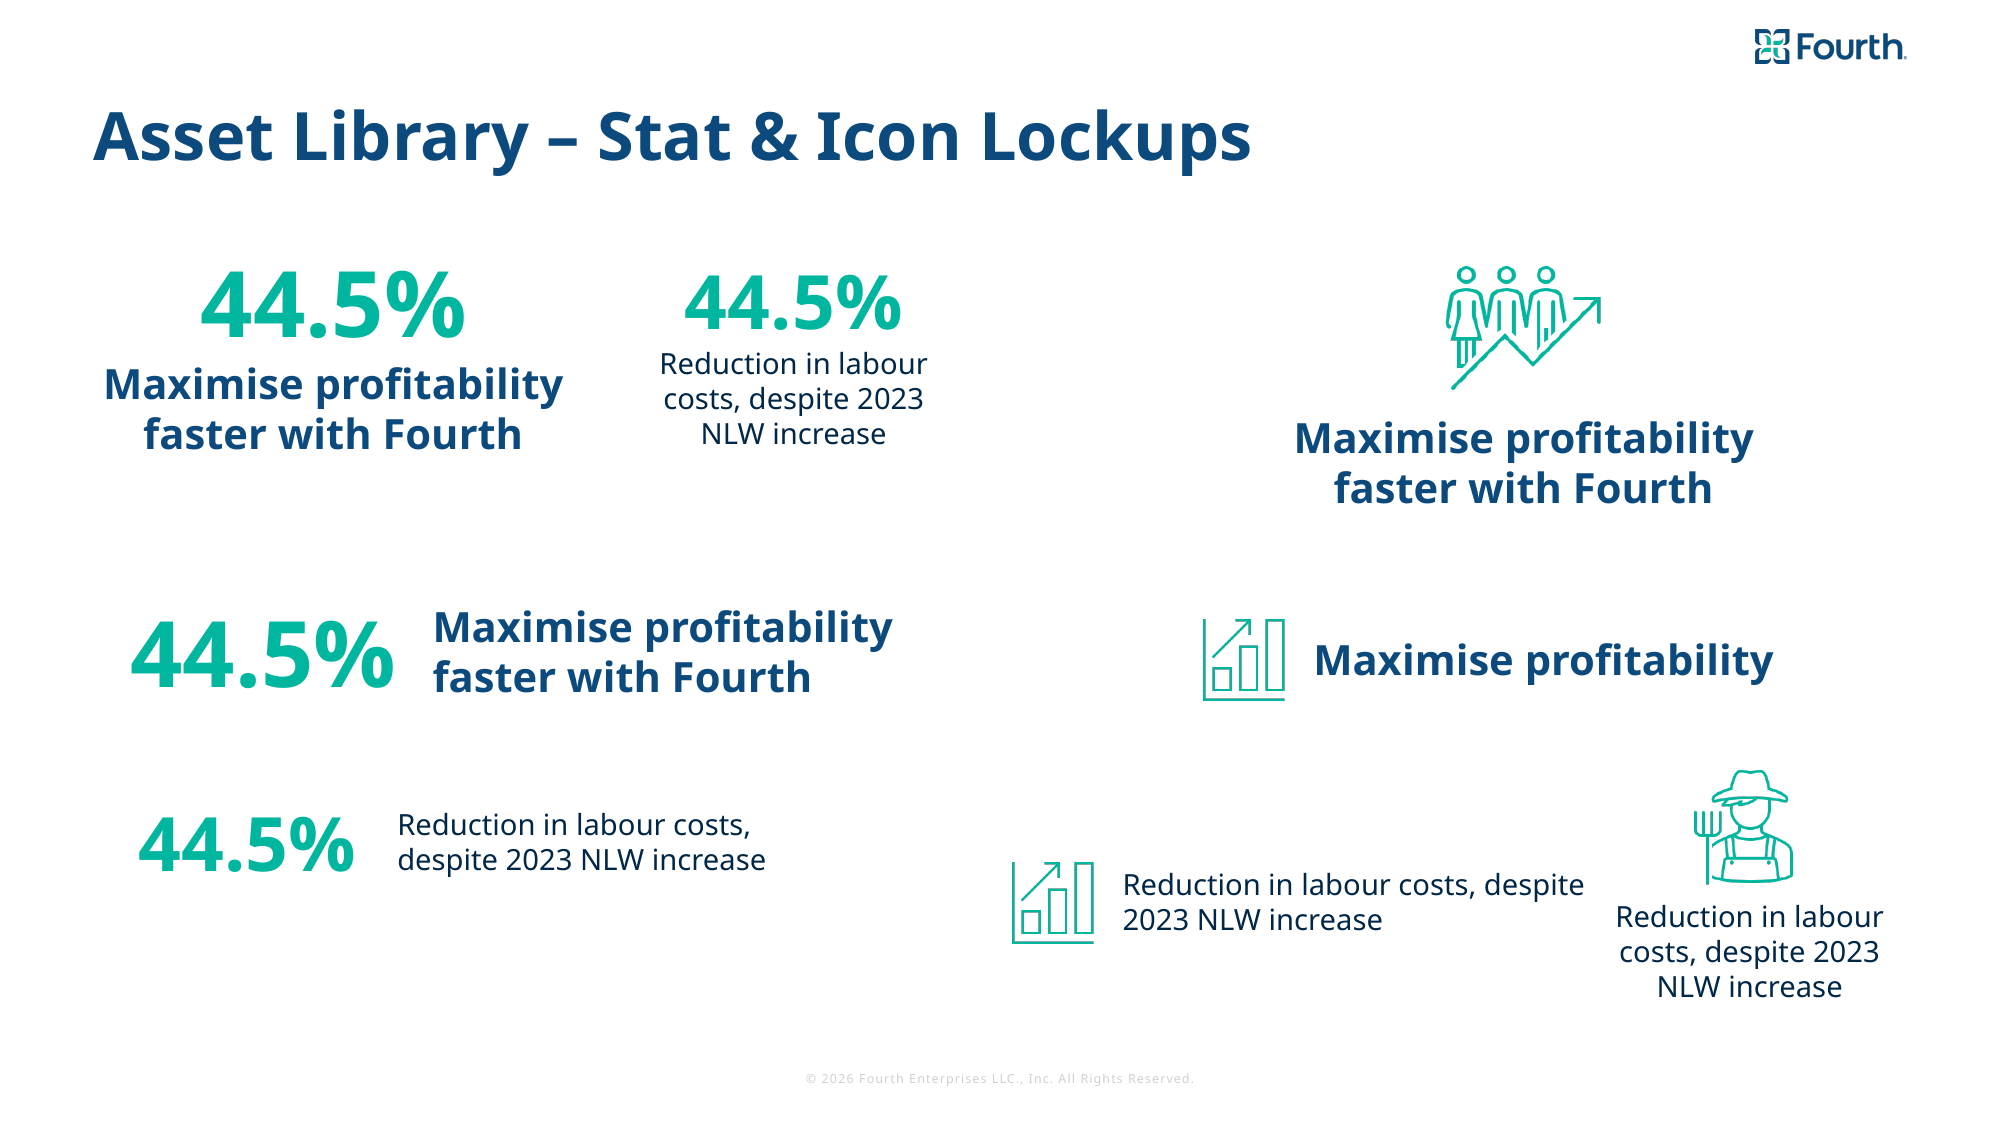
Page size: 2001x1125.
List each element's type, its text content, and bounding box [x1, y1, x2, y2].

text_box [1283, 237, 1764, 527]
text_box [96, 795, 801, 888]
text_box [643, 254, 945, 453]
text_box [93, 587, 912, 714]
title Asset Library – Stat & Icon Lockups [93, 93, 1907, 173]
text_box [1185, 600, 1793, 716]
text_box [1600, 763, 1899, 1014]
picture [1755, 29, 1907, 64]
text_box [93, 237, 574, 471]
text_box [994, 843, 1600, 960]
